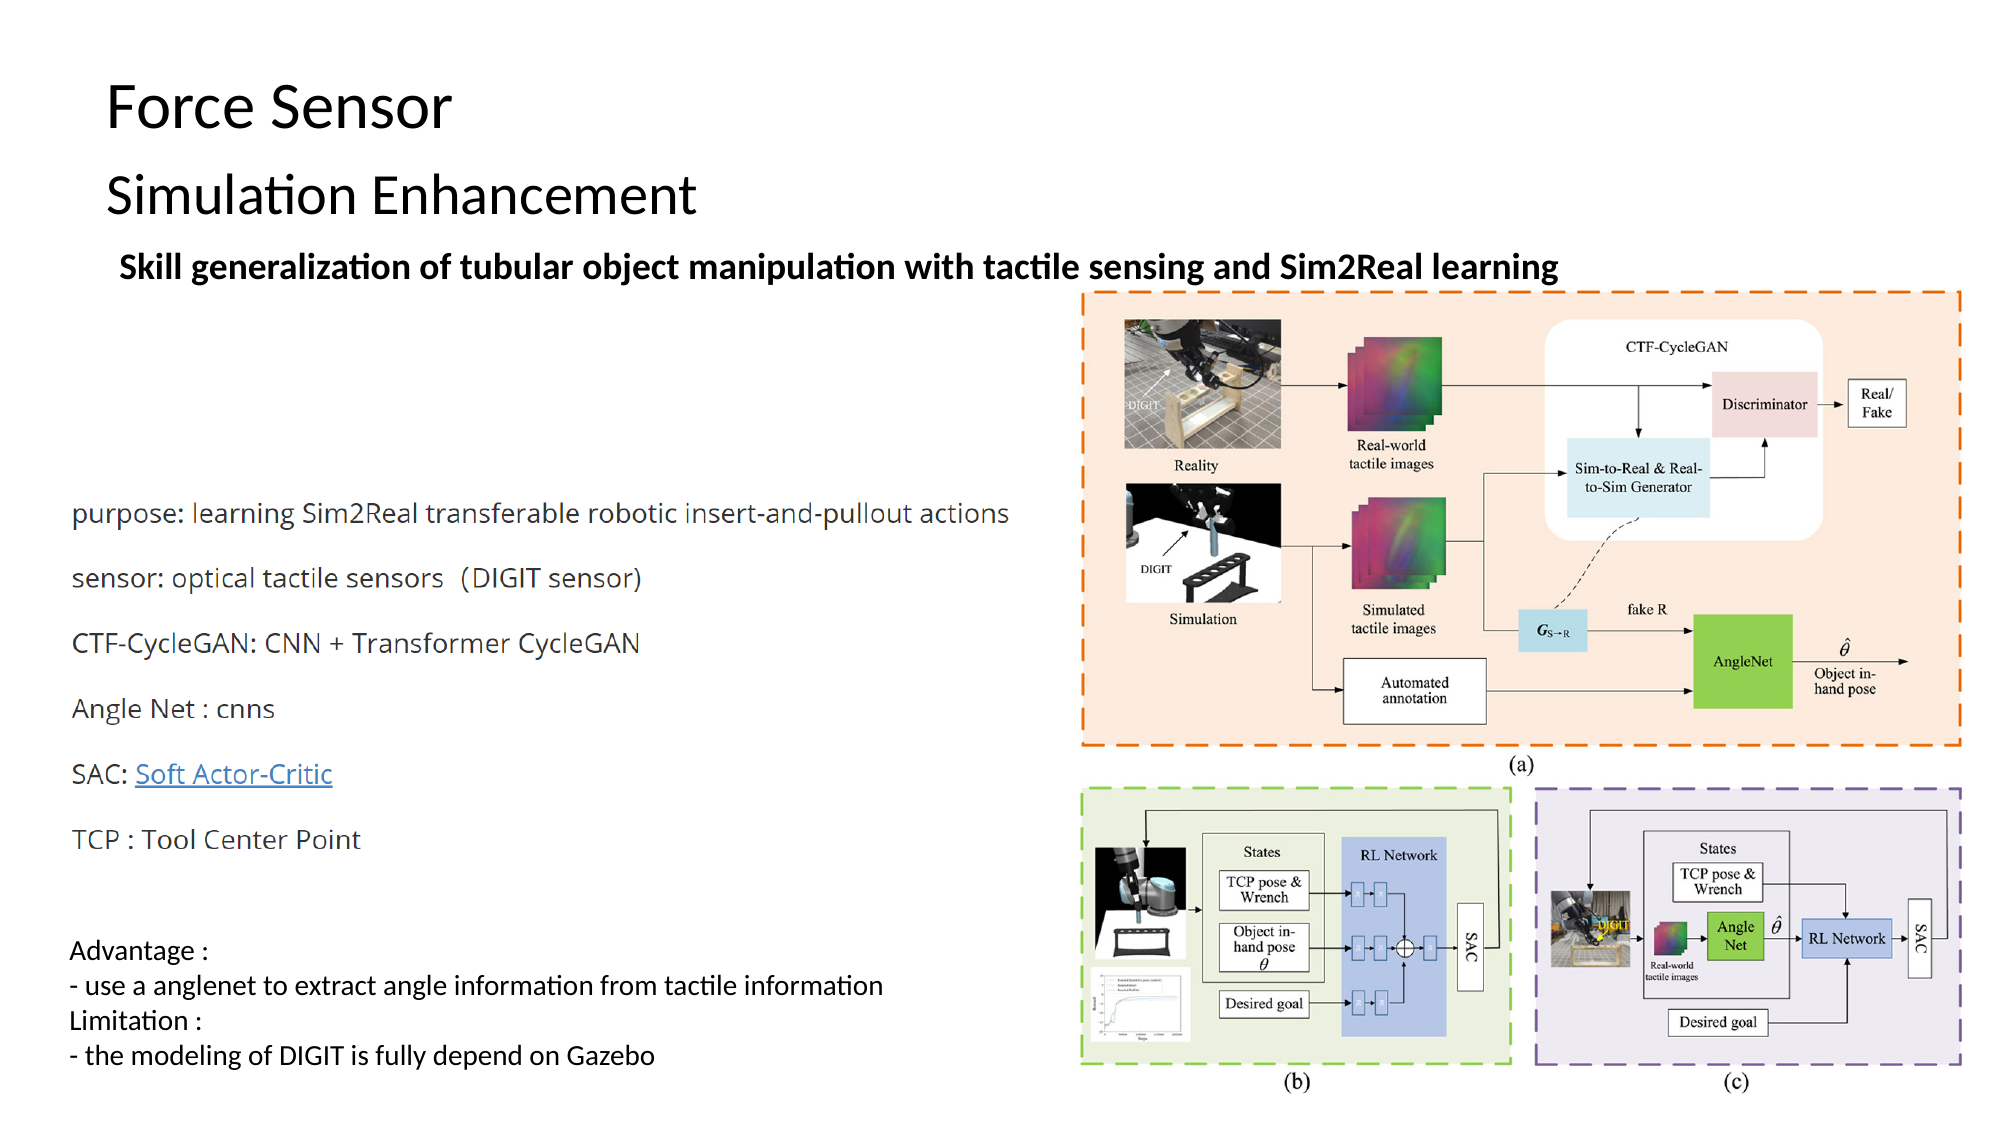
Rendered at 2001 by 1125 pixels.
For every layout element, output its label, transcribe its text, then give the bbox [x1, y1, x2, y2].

text_box Skill generalization of tubular object manipulation with tactile sensing and Sim2Real learning [104, 234, 1864, 295]
text_box Force Sensor [92, 54, 538, 149]
picture [67, 288, 1964, 1095]
text_box Advantage : - use a anglenet to extract angle information from tactile information Limitation : - the modeling of DIGIT is fully depend on Gazebo [54, 924, 1065, 1079]
text_box Simulation Enhancement [92, 149, 875, 234]
